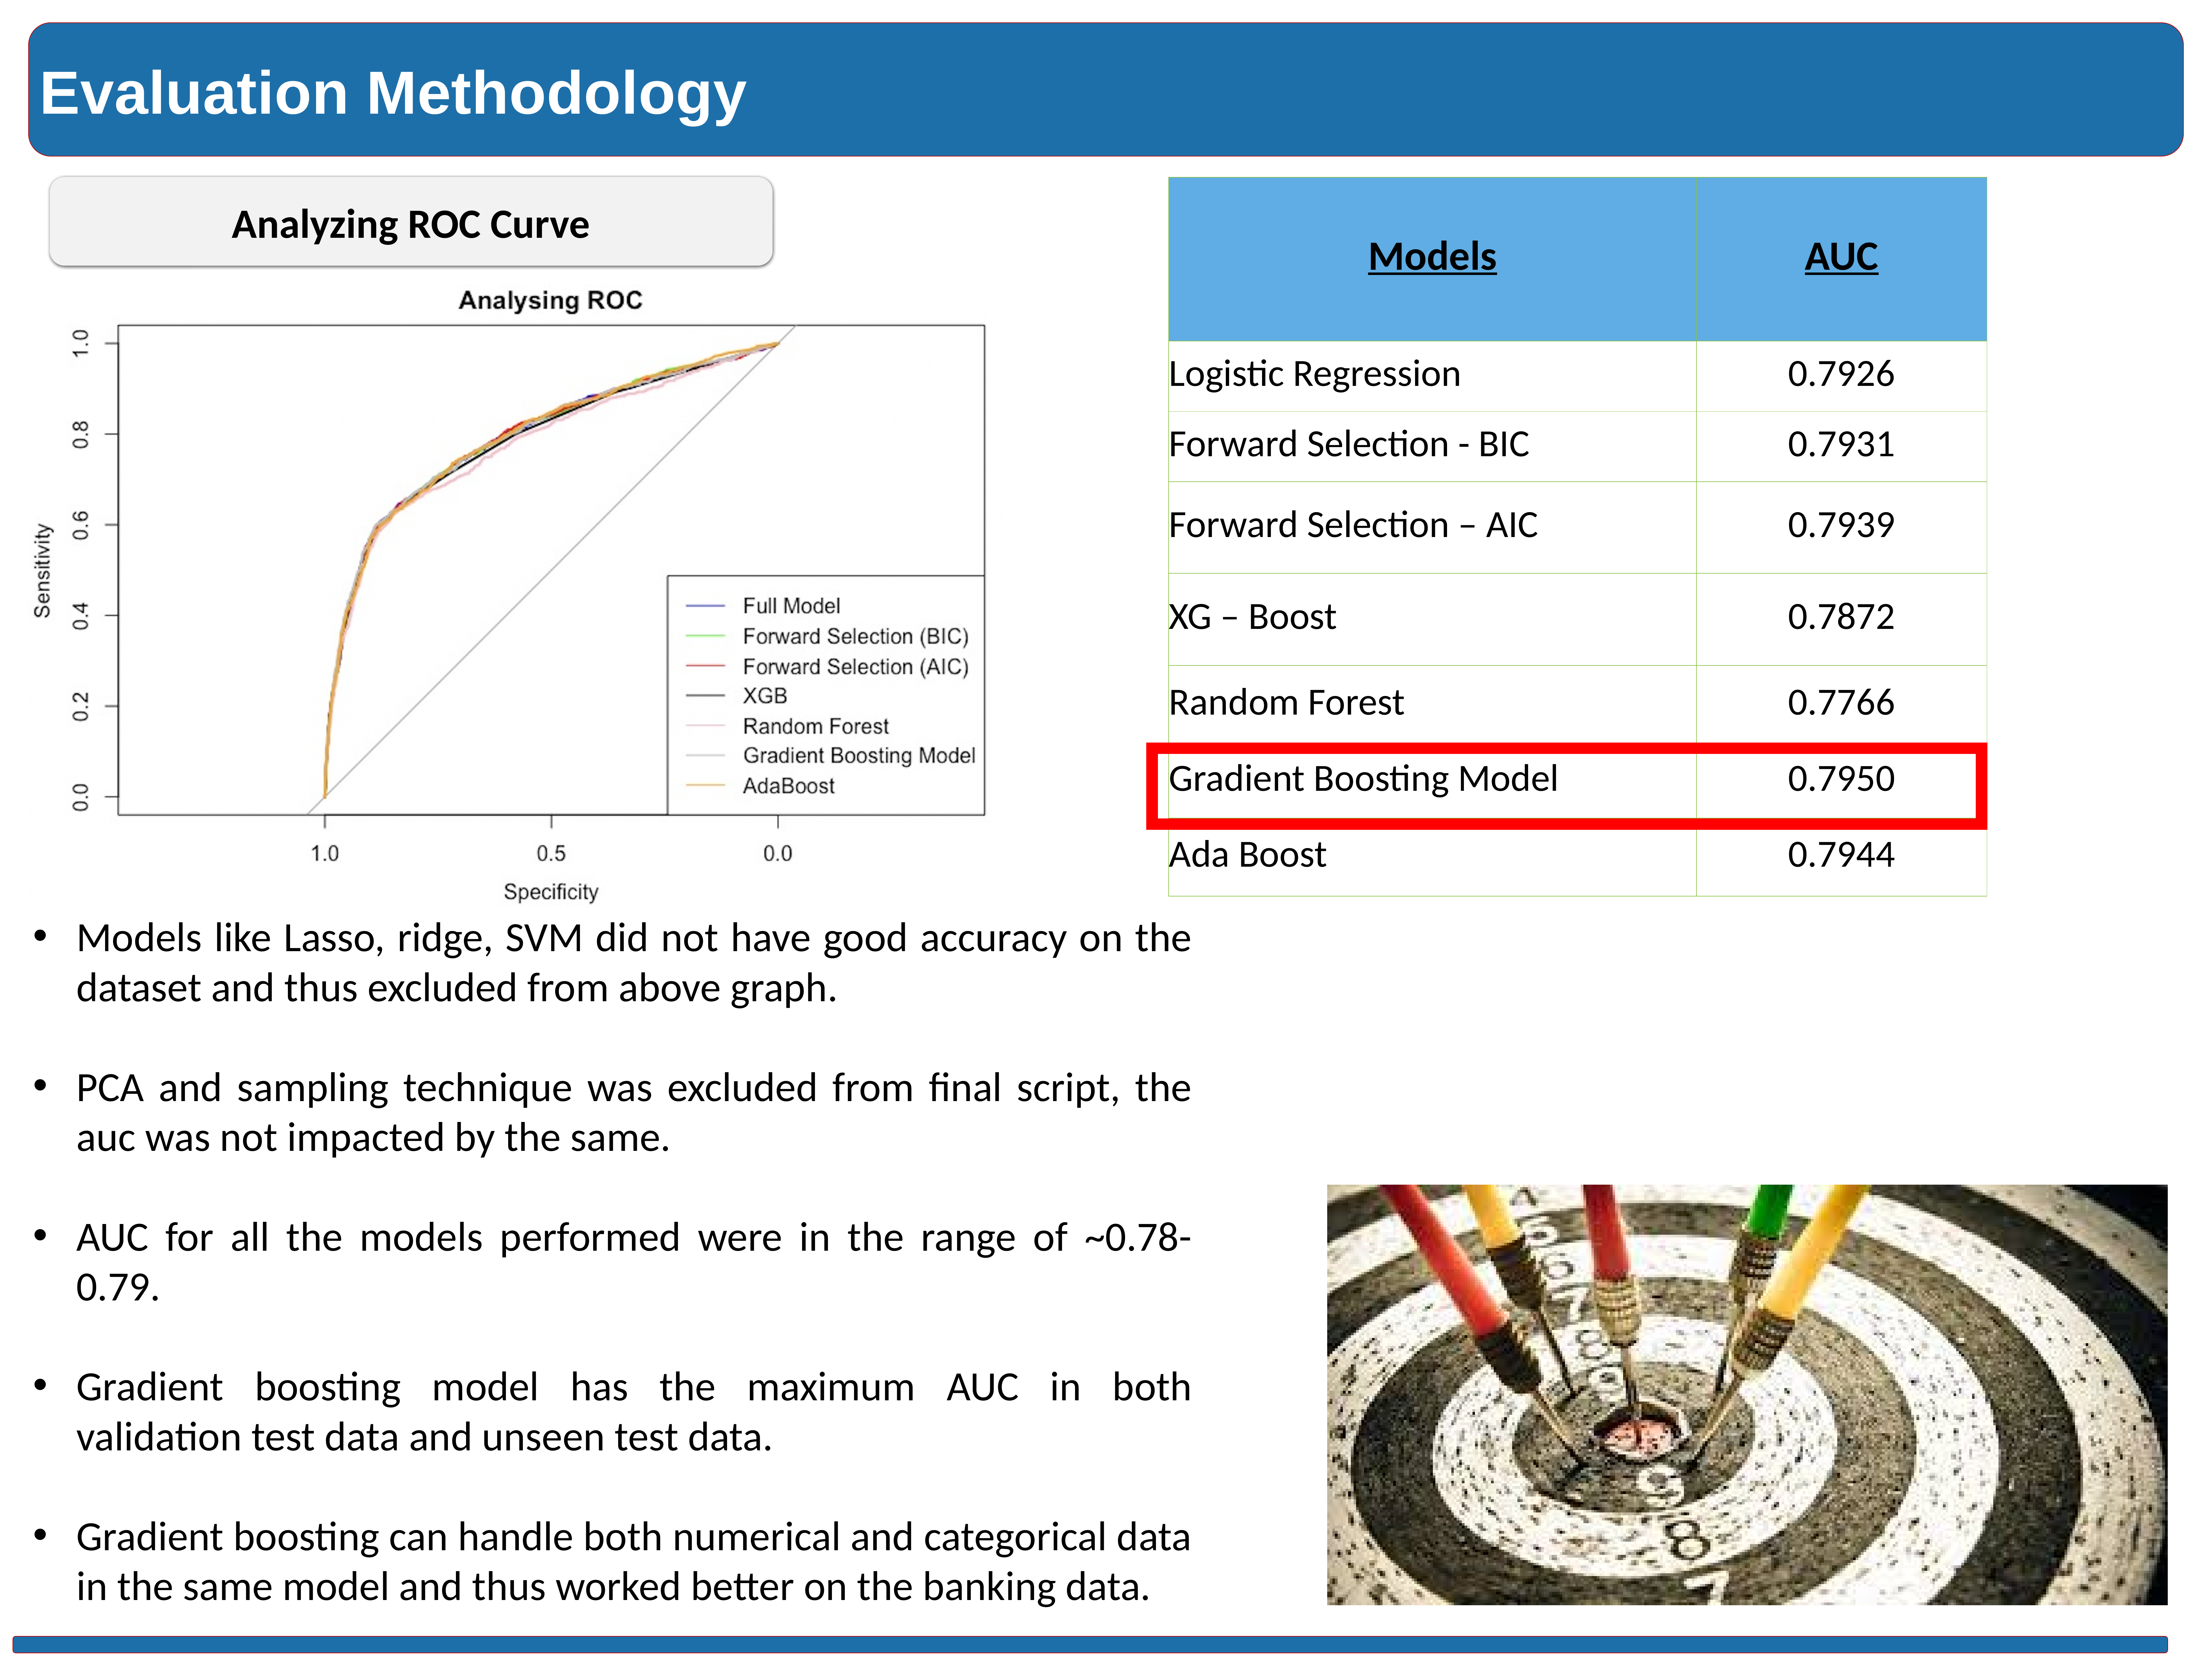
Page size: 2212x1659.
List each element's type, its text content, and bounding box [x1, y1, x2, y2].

text_box [1146, 743, 1987, 830]
table_cell 0.7926 [1697, 341, 1987, 411]
table_cell Forward Selection – AIC [1169, 482, 1696, 573]
text_box [1198, 1636, 2168, 1653]
picture [28, 284, 1003, 907]
table_cell Random Forest [1169, 666, 1696, 743]
table_cell Forward Selection - BIC [1169, 412, 1696, 481]
table_cell 0.7766 [1697, 666, 1987, 743]
table_cell 0.7950 [1697, 754, 1976, 818]
table_cell 0.7944 [1697, 830, 1987, 896]
table_cell 0.7939 [1697, 482, 1987, 573]
table_cell Gradient Boosting Model [1169, 754, 1696, 818]
table_cell 0.7872 [1697, 574, 1987, 665]
table_header AUC [1697, 178, 1987, 341]
table_cell XG – Boost [1169, 574, 1696, 665]
table_cell Ada Boost [1169, 830, 1696, 896]
text_box Evaluation Methodology [28, 22, 2183, 156]
text_box Analyzing ROC Curve [50, 177, 773, 266]
table_cell 0.7931 [1697, 412, 1987, 481]
table_cell Logistic Regression [1169, 341, 1696, 411]
text_box [13, 1636, 29, 1653]
text_box Models like Lasso, ridge, SVM did not have good accuracy on the dataset and thus excluded from above graph. PCA and sampling technique was excluded from final script, the auc was not impacted by the same. AUC for all the models performed were in the range of ~0.78-0.79. Gradient boosting model has the maximum AUC in both validation test data and unseen test data. Gradient boosting can handle both numerical and categorical data in the same model and thus worked better on the banking data. [29, 907, 1198, 1659]
picture [1327, 1185, 2168, 1605]
table_header Models [1169, 178, 1696, 341]
